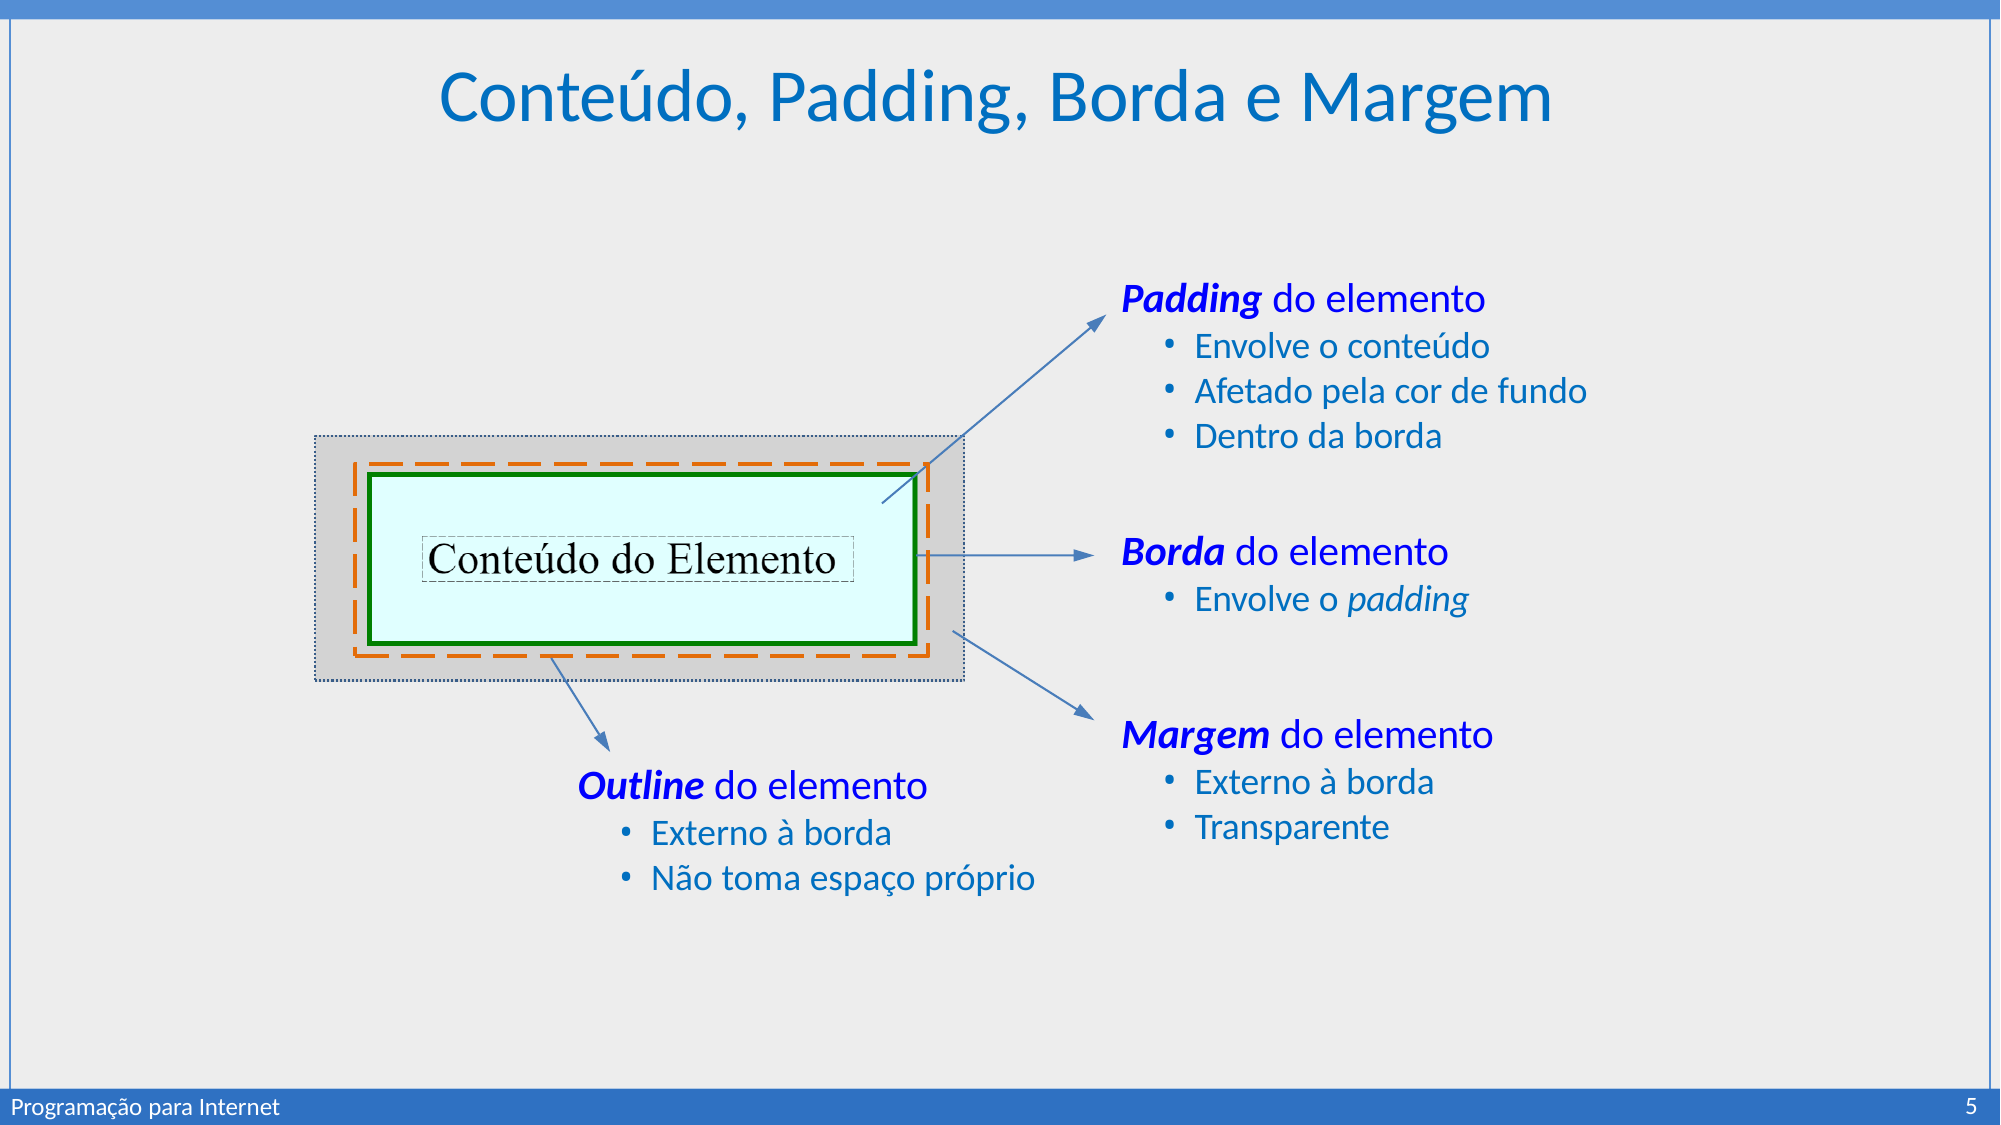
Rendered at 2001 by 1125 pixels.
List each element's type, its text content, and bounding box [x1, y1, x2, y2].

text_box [313, 314, 1107, 721]
title Conteúdo, Padding, Borda e Margem [437, 44, 1564, 235]
text_box Outline do elemento Externo à borda Não toma espaço próprio [575, 755, 1041, 898]
slide_number Programação para Internet [8, 1094, 287, 1125]
text_box Padding do elemento Envolve o conteúdo Afetado pela cor de fundo Dentro da borda Borda do elemento Envolve o padding [1119, 268, 1594, 619]
text_box 5 [1959, 1093, 1985, 1120]
text_box Margem do elemento Externo à borda Transparente [1119, 704, 1497, 847]
text_box [593, 729, 611, 753]
